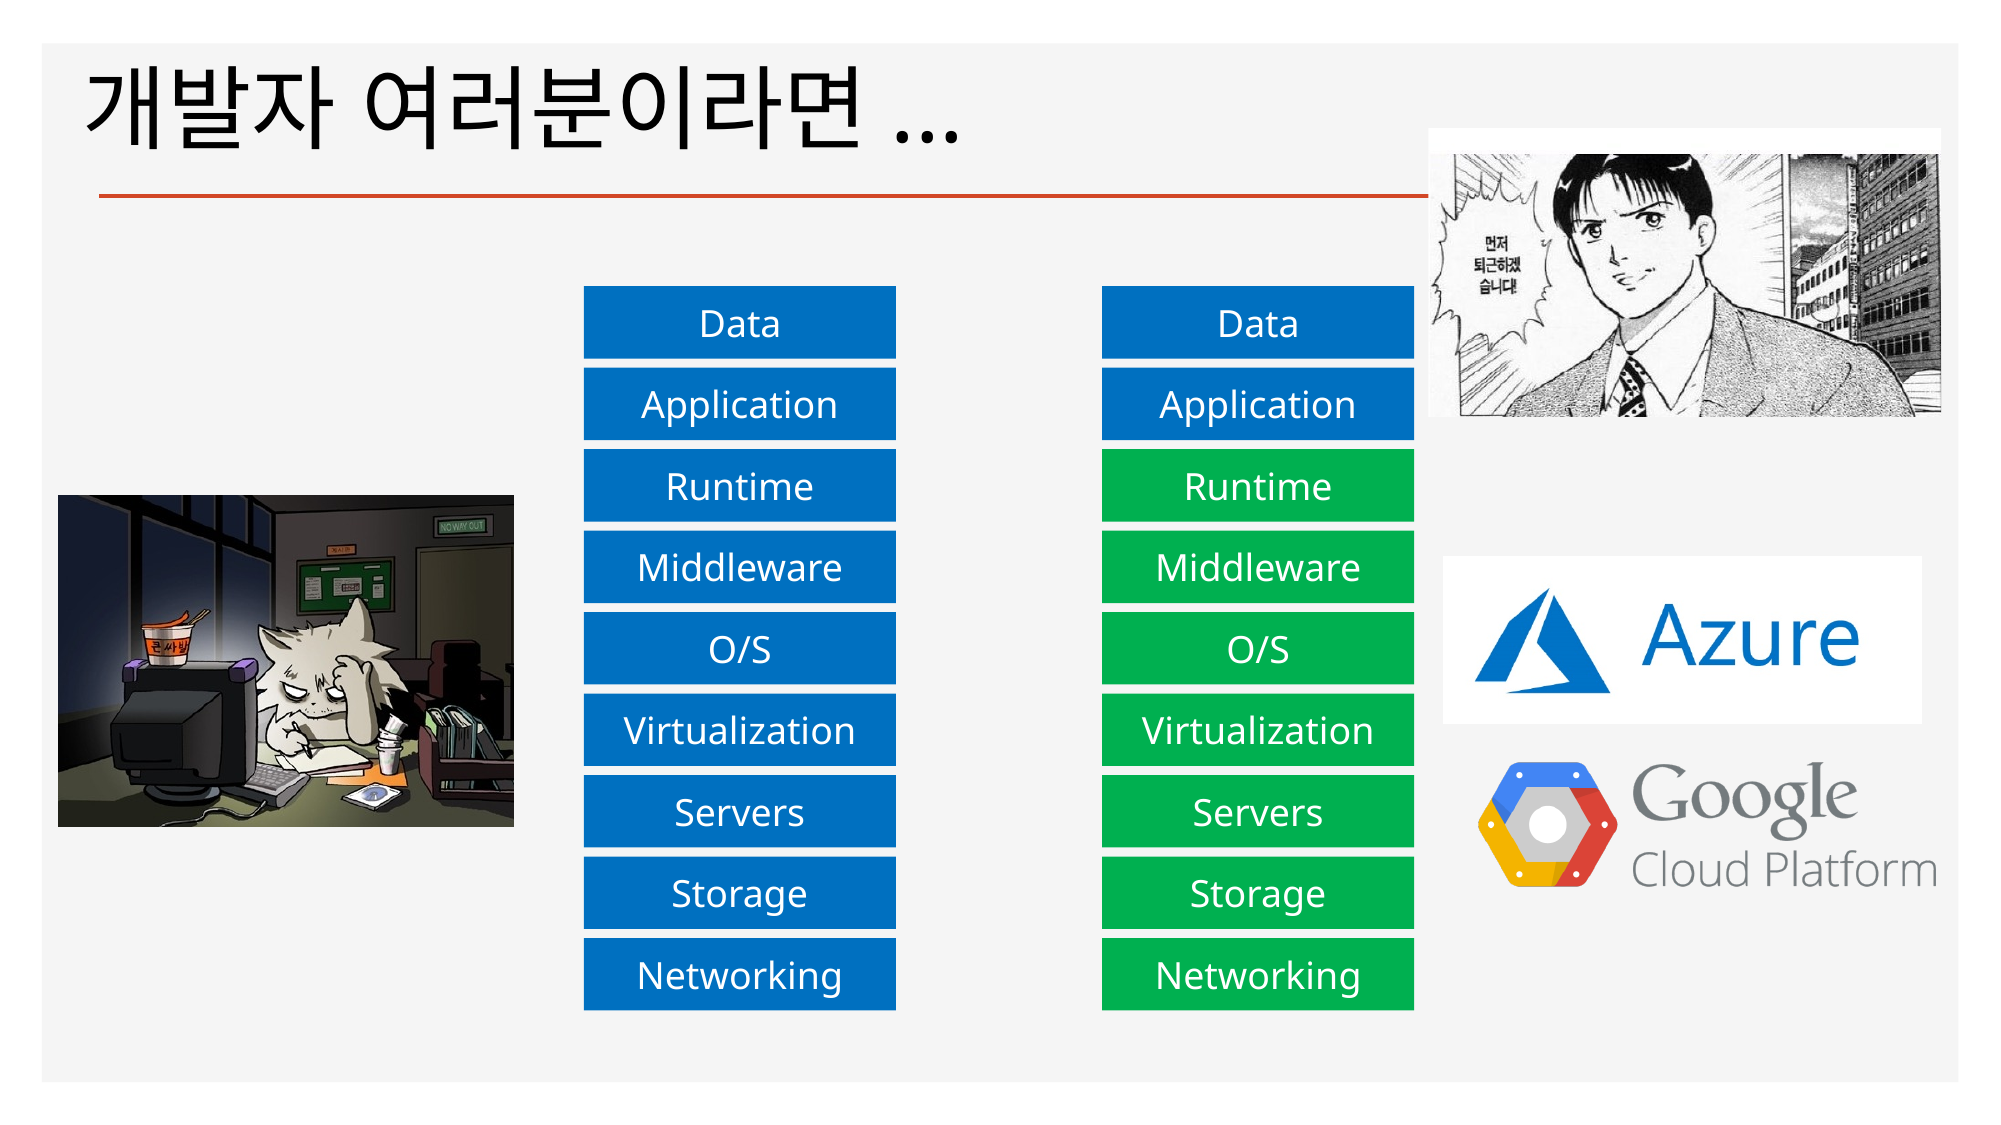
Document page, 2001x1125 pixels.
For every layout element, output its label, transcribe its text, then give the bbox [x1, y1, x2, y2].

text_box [1102, 128, 1948, 1011]
title 개발자 여러분이라면... [67, 9, 1870, 169]
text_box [58, 286, 896, 1011]
